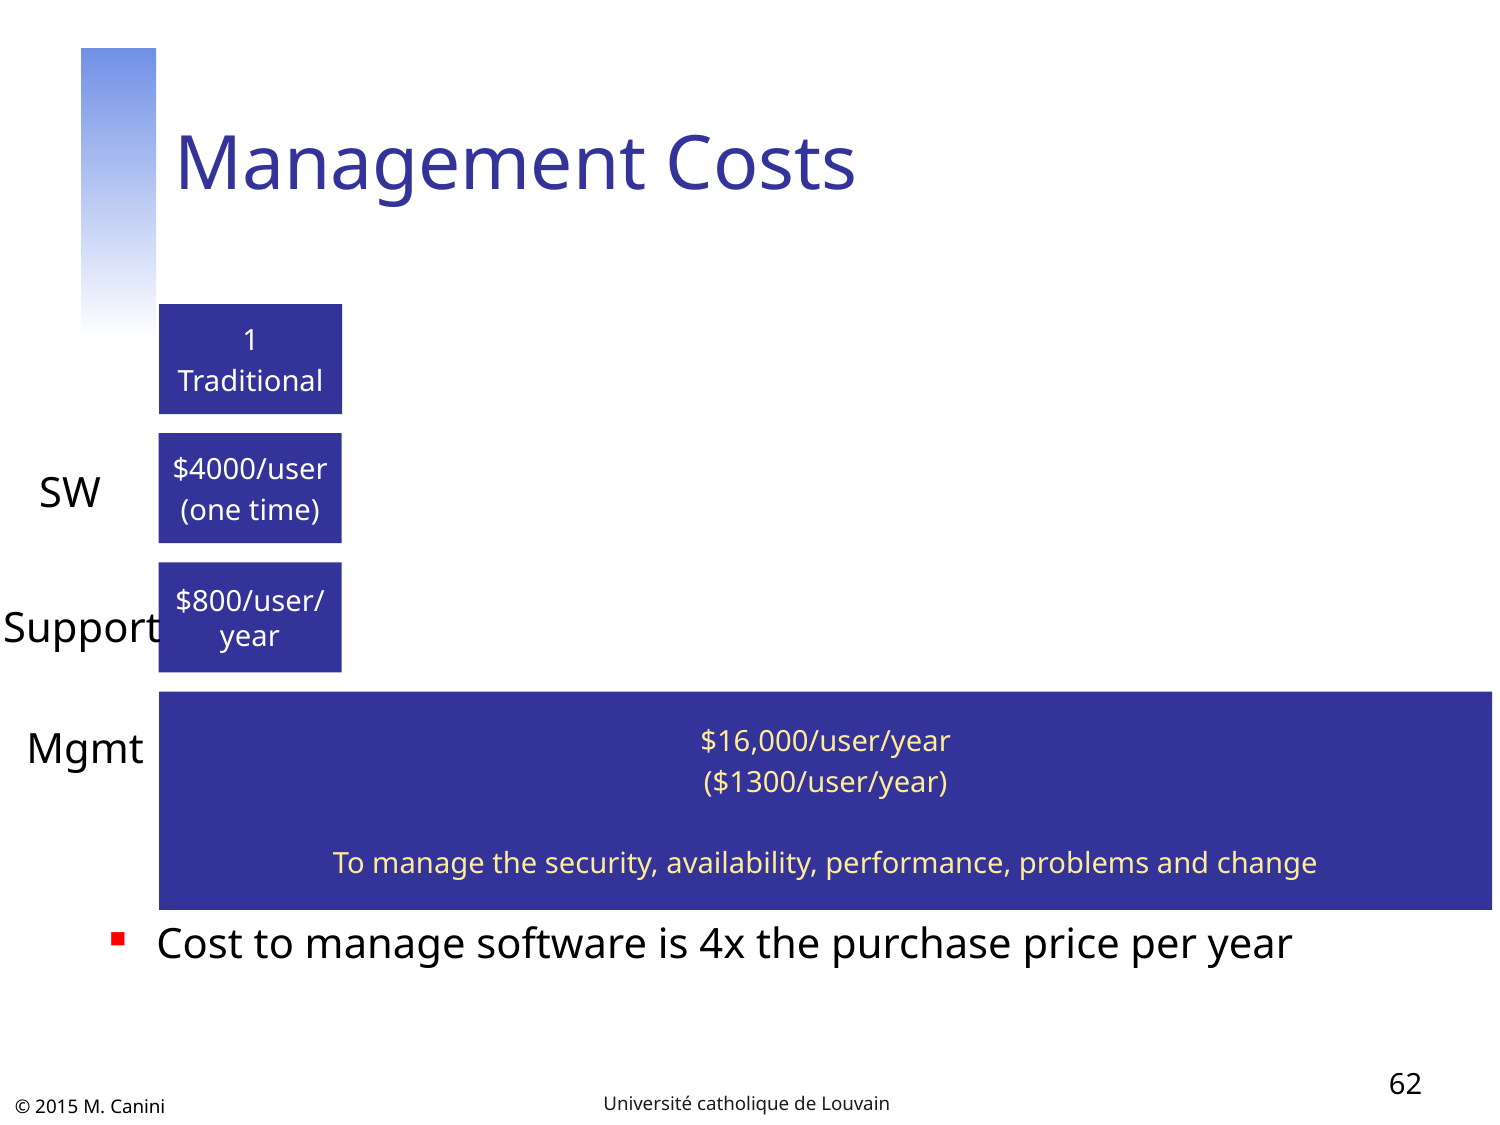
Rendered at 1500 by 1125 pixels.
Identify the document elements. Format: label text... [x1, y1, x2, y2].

text_box $800/user/ year [158, 562, 342, 673]
text_box Cost to manage software is 4x the purchase price per year [19, 909, 1438, 1052]
text_box 1 Traditional [159, 304, 343, 415]
text_box $4000/user (one time) [158, 433, 342, 544]
text_box SW [24, 457, 116, 523]
footer Université catholique de Louvain [512, 1083, 987, 1125]
title Management Costs [158, 49, 1438, 213]
text_box Mgmt [11, 714, 159, 780]
slide_number 62 [1124, 1052, 1438, 1113]
text_box Support [0, 593, 176, 658]
text_box $16,000/user/year ($1300/user/year) To manage the security, availability, performance, problems and change [159, 691, 1493, 910]
